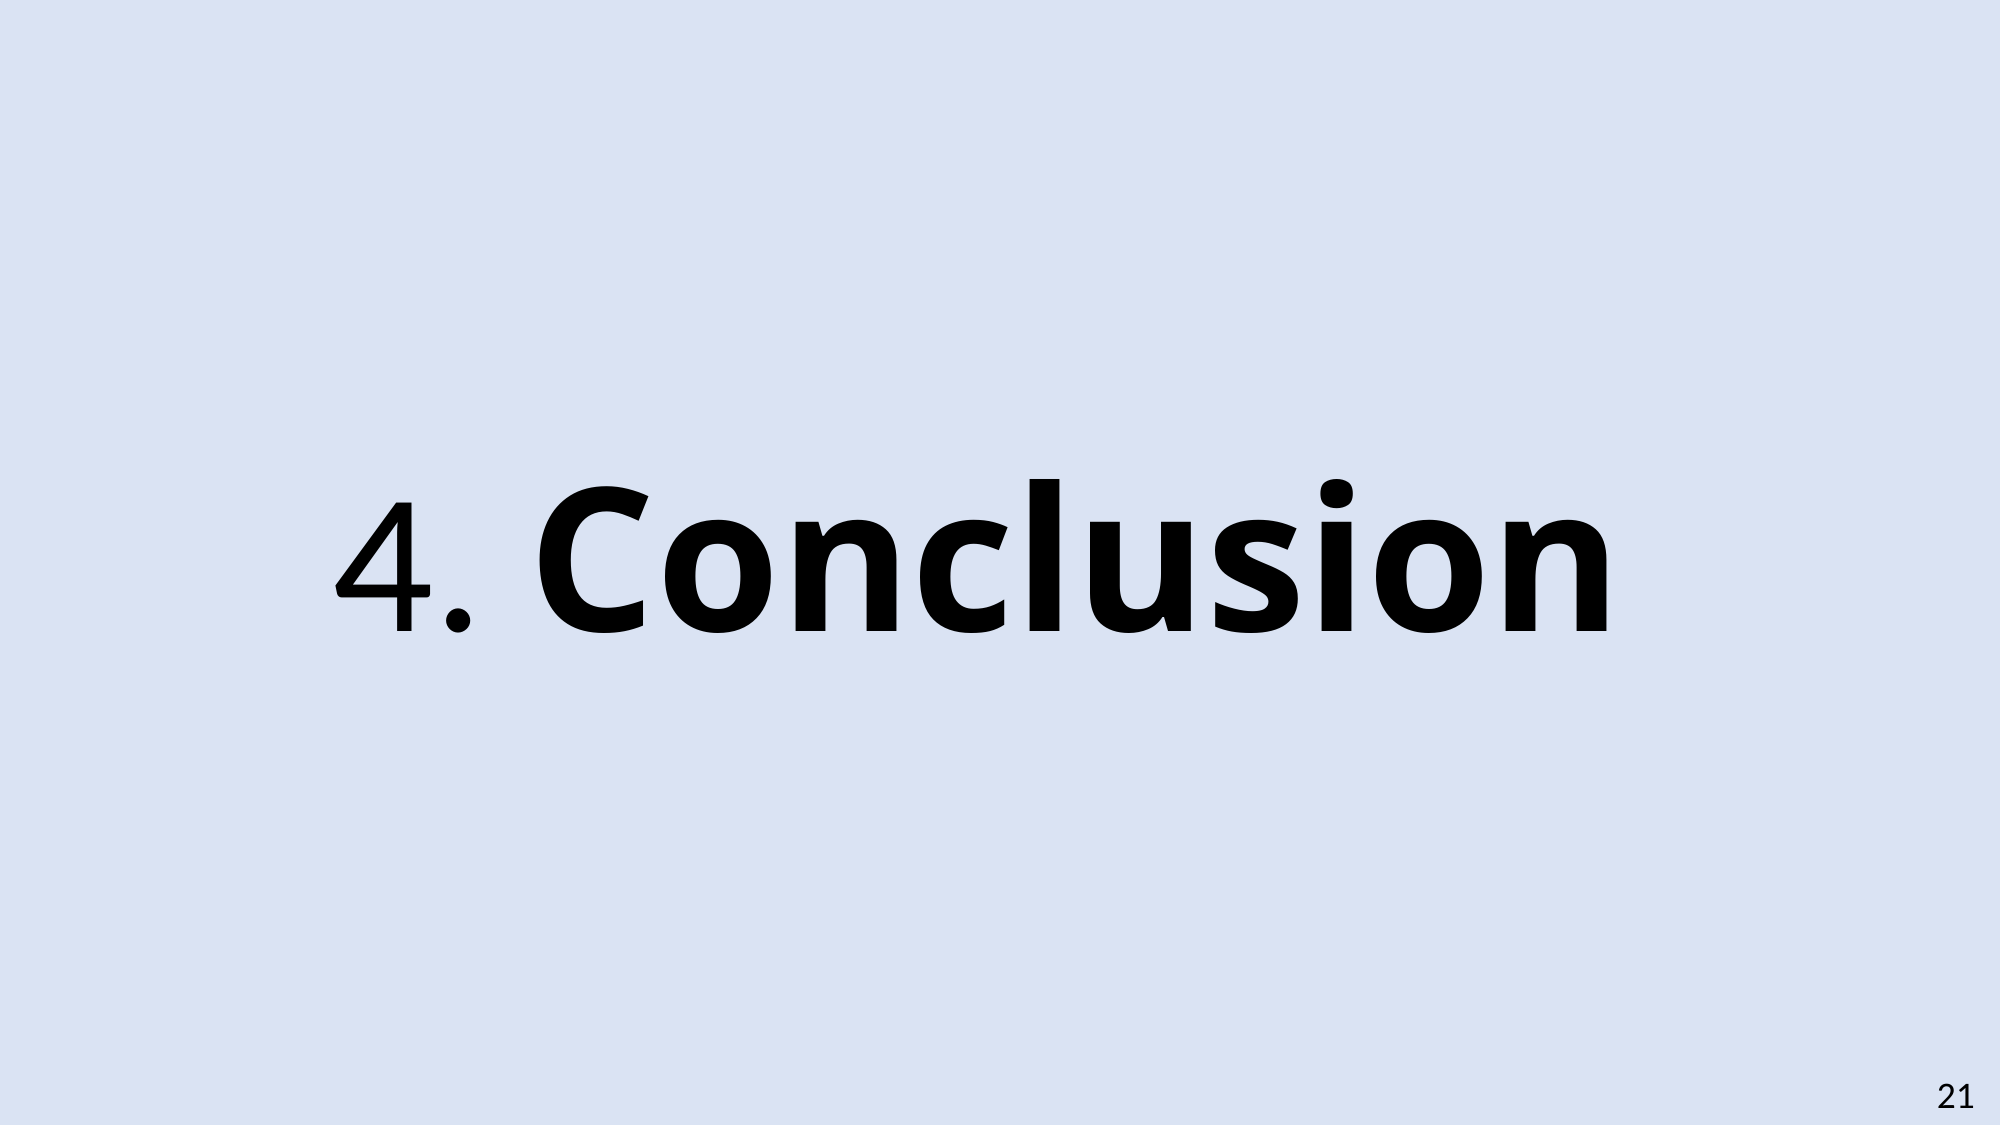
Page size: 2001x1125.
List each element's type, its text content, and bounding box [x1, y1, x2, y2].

text_box 4. Conclusion [274, 424, 1726, 680]
text_box 21 [1922, 1064, 1990, 1124]
